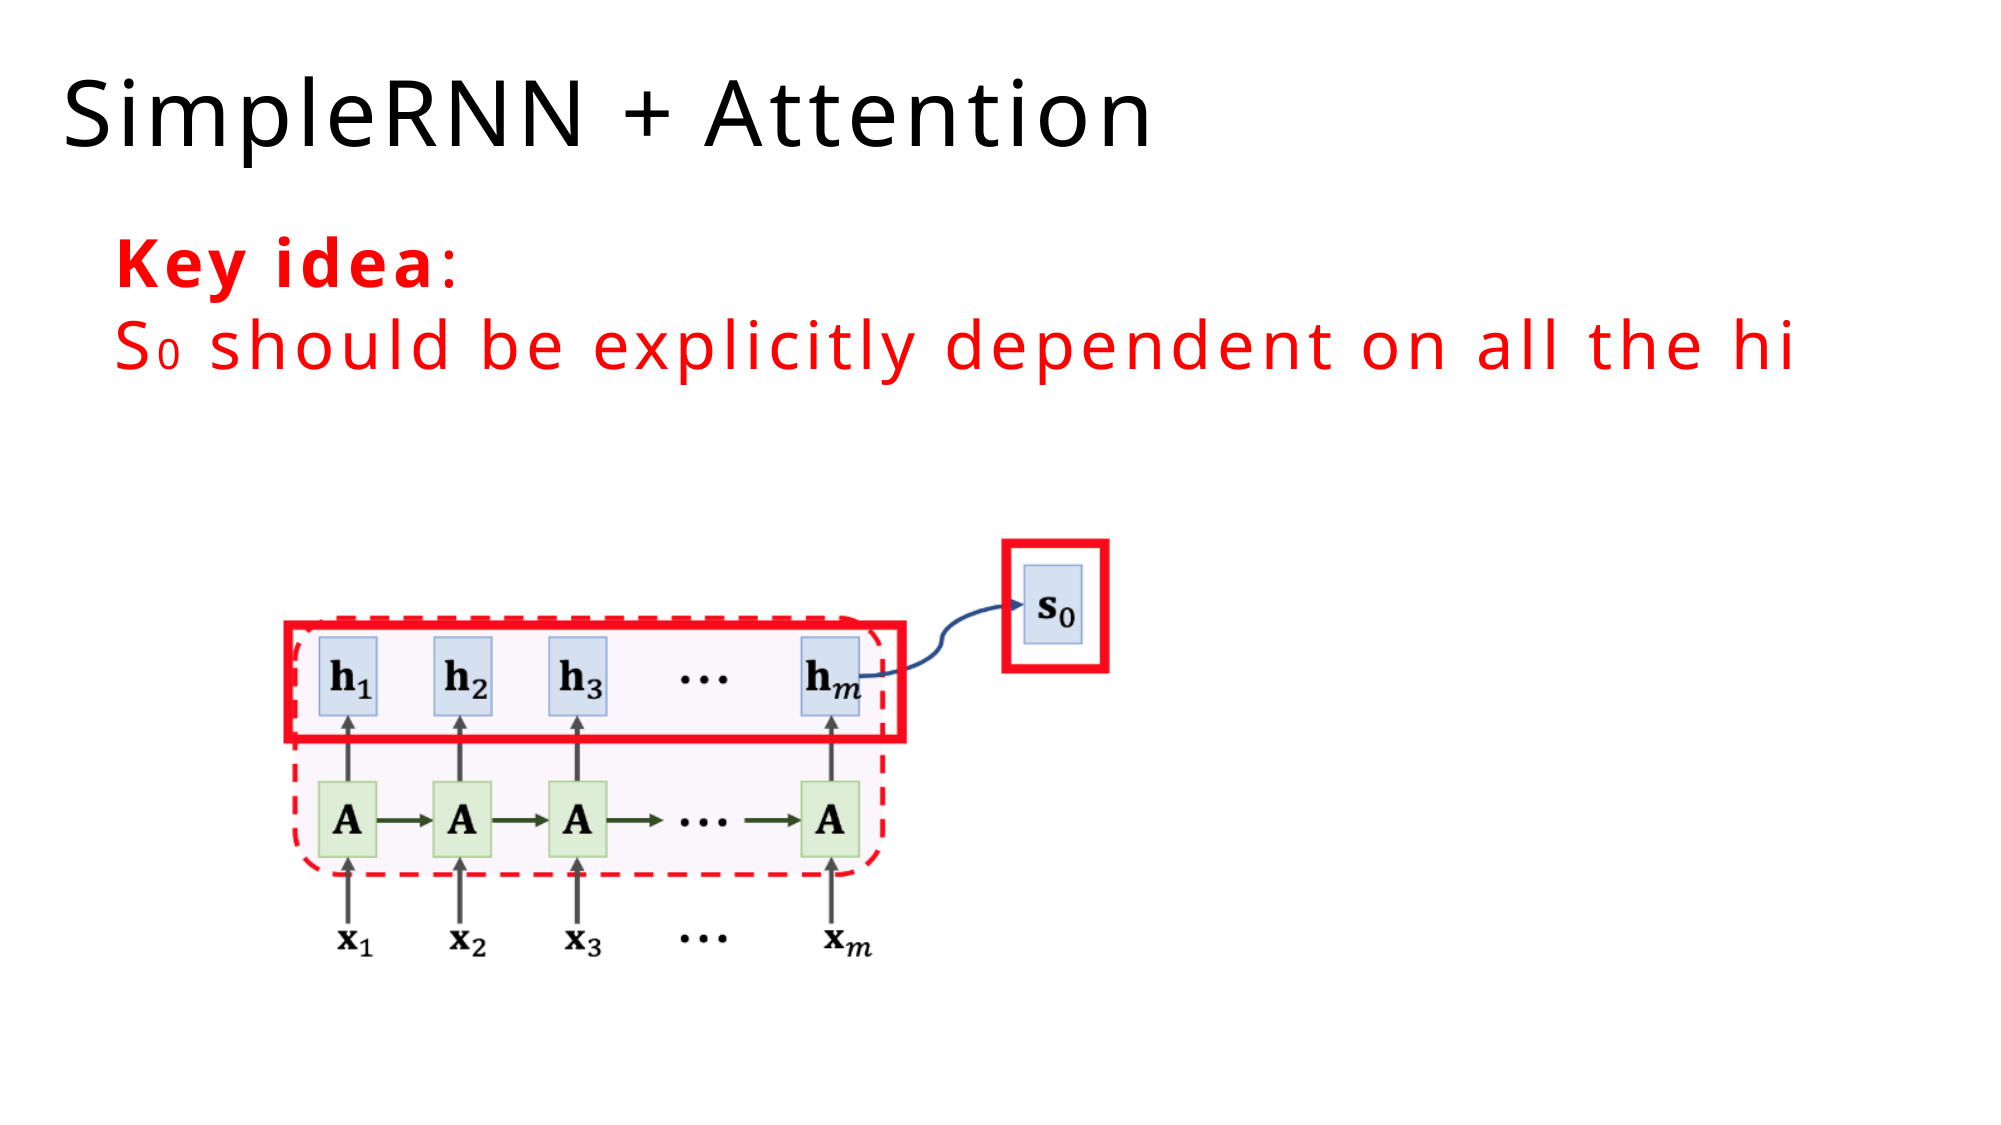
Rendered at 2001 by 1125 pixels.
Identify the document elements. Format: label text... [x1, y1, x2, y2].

picture [271, 253, 1703, 970]
title SimpleRNN + Attention [60, 13, 1786, 204]
text_box Key idea: S0 should be explicitly dependent on all the hi [112, 218, 2000, 383]
